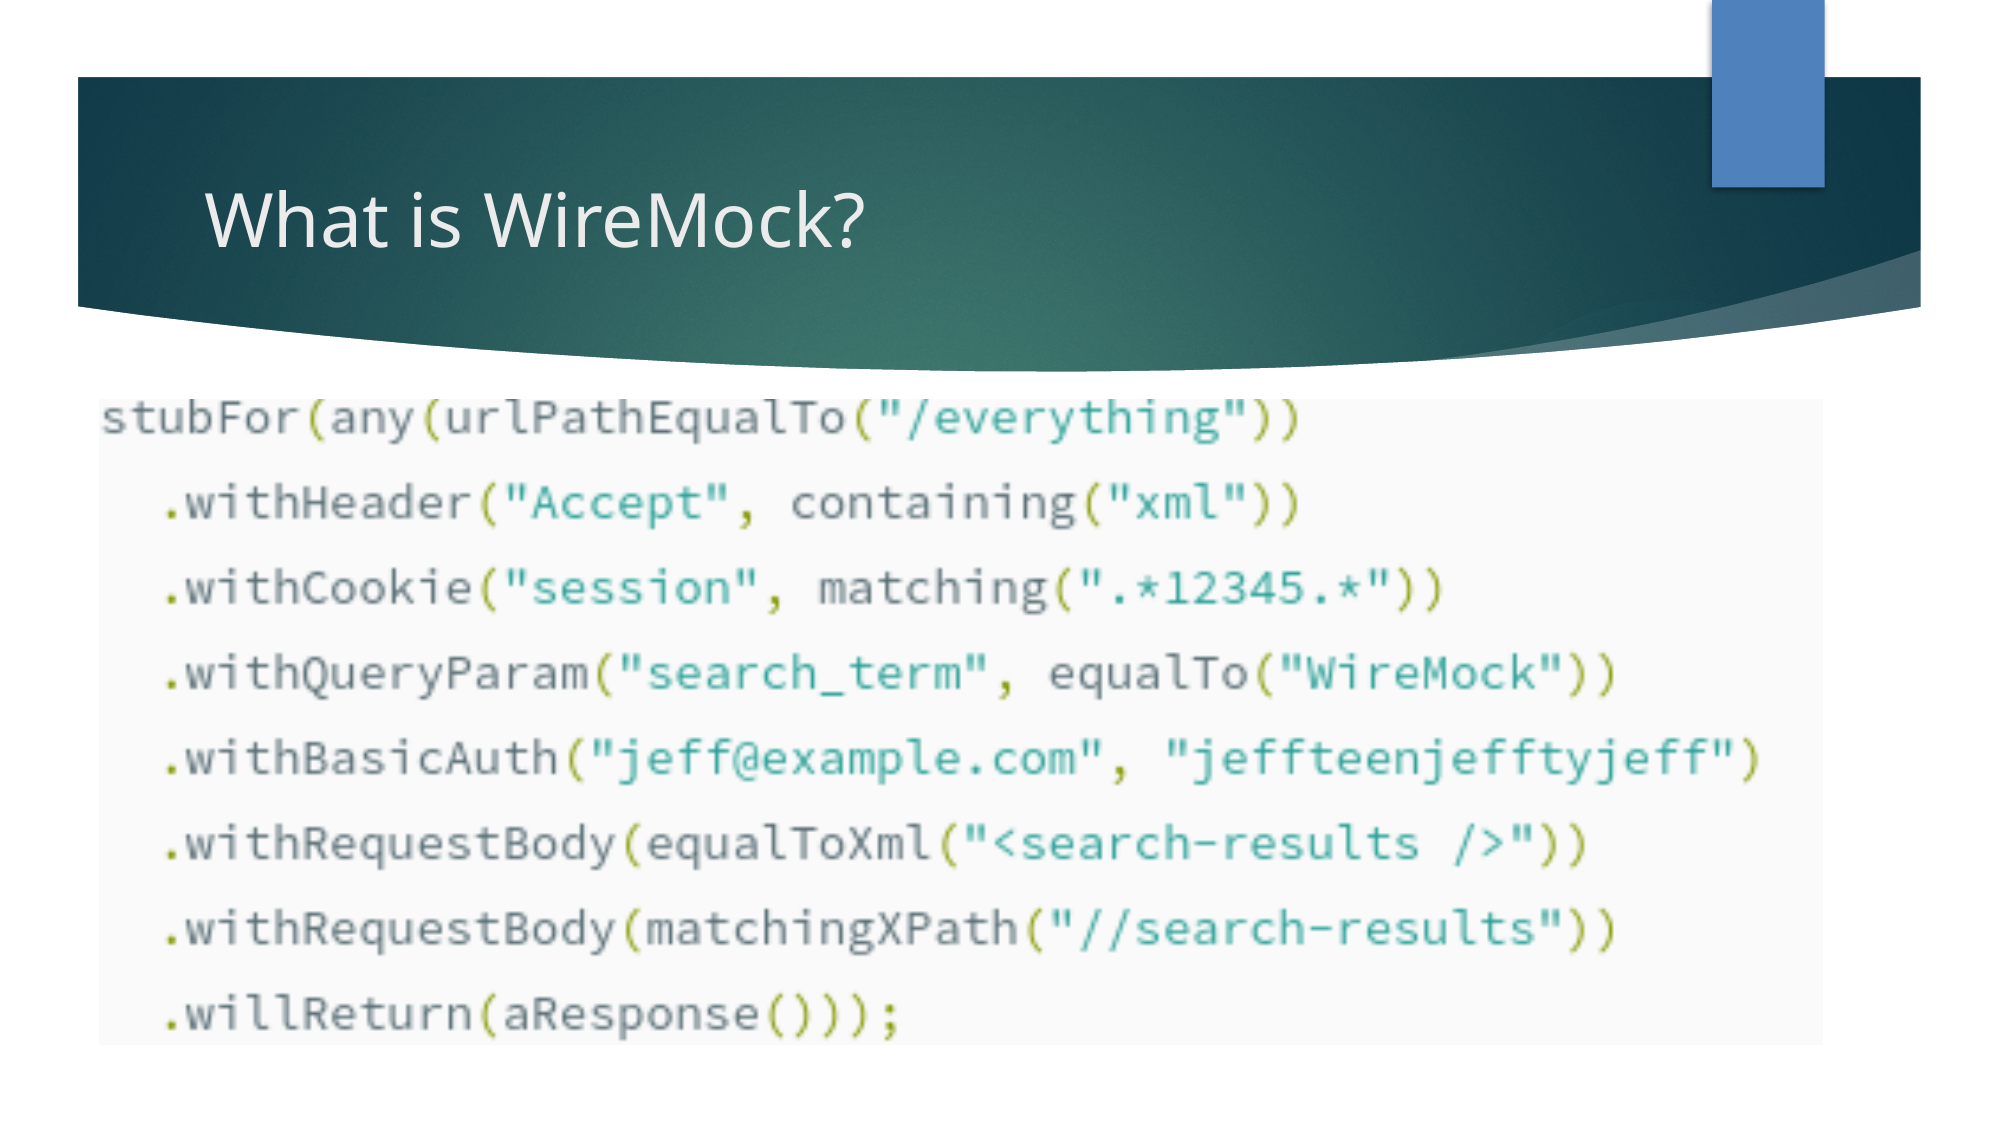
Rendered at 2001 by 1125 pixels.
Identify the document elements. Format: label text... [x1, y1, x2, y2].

picture [79, 78, 1920, 371]
text_box What is WireMock? [189, 159, 1638, 276]
picture [98, 399, 1823, 1045]
